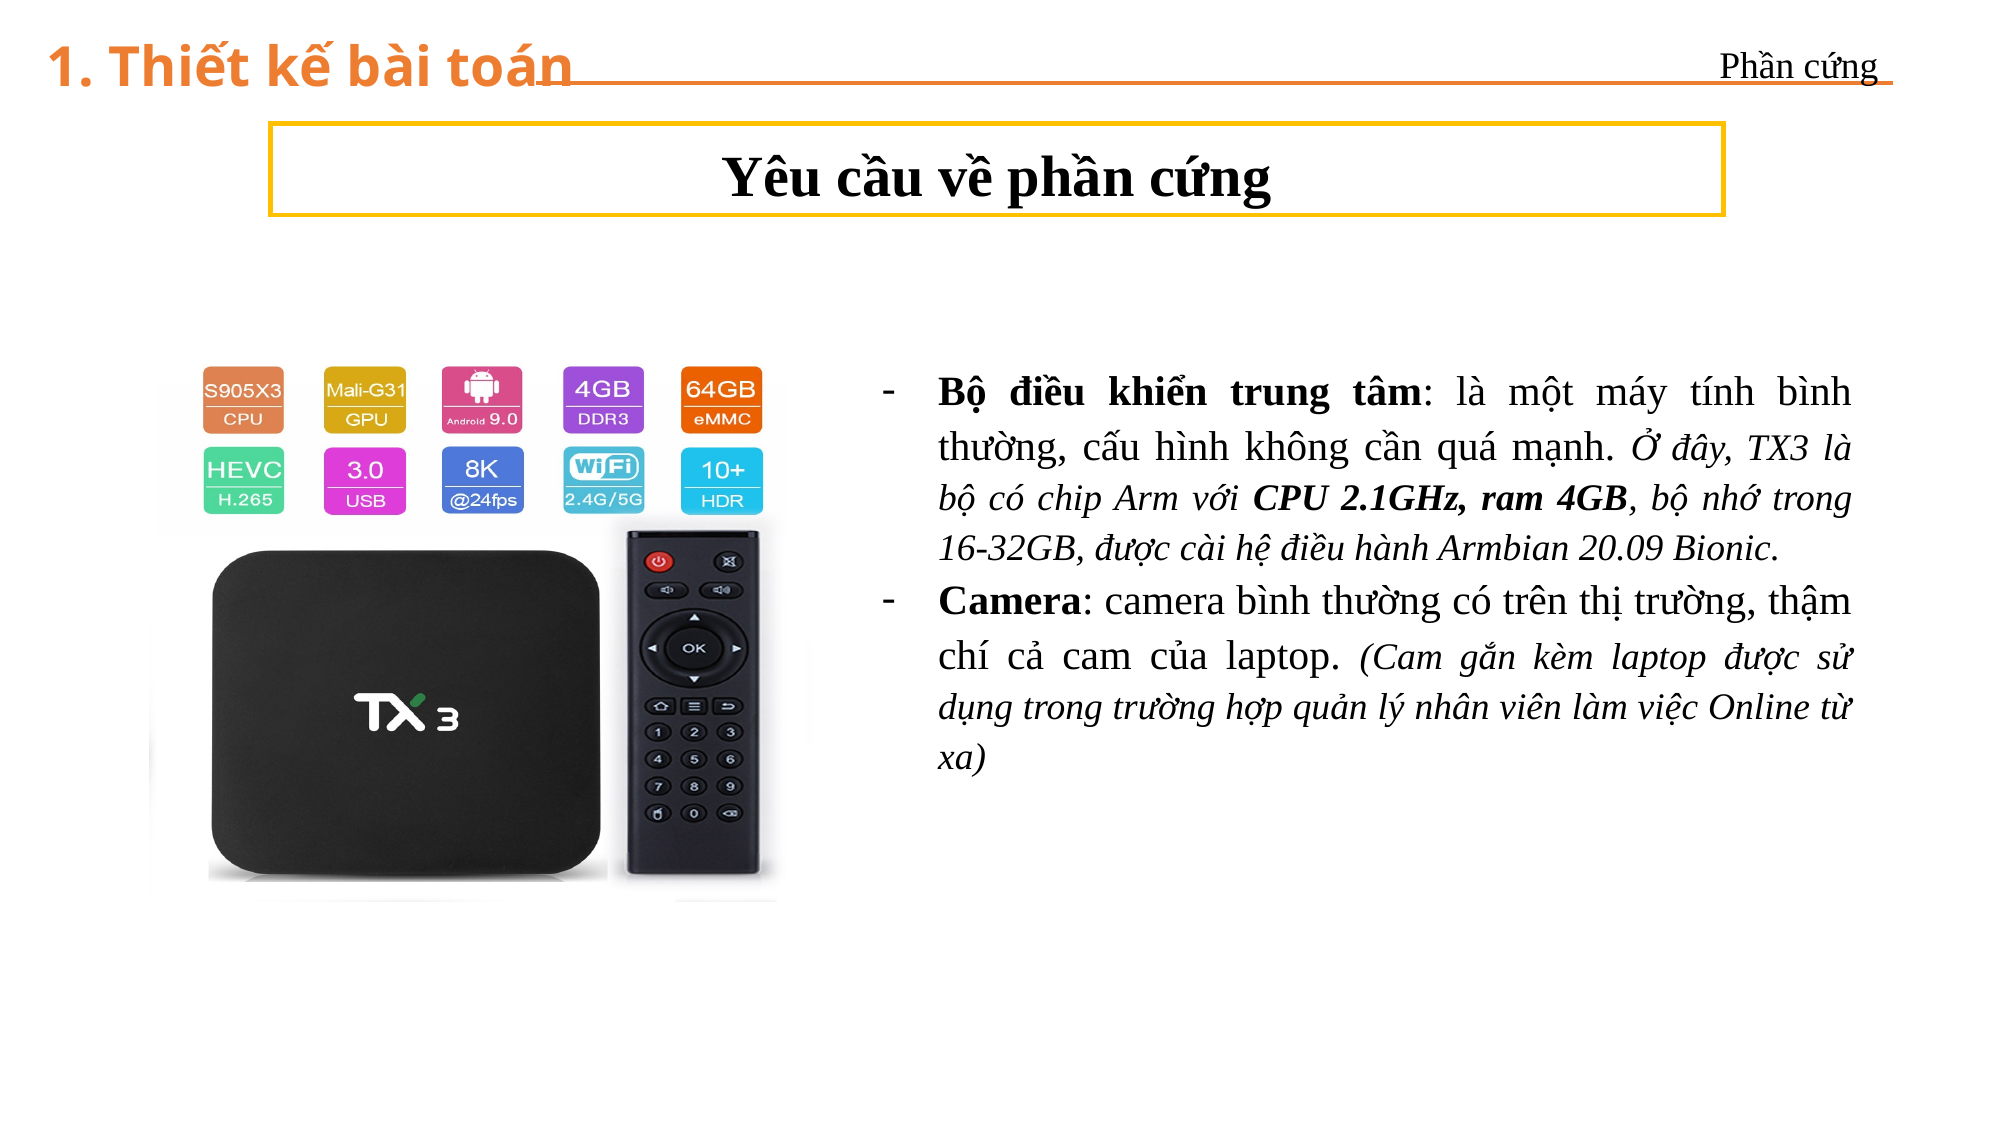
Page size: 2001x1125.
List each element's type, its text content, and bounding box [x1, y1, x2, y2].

text_box Phần cứng [557, 84, 1894, 94]
text_box Phần cứng [557, 33, 1894, 82]
text_box Bộ điều khiển trung tâm: là một máy tính bình thường, cấu hình không cần quá mạnh. Ở đây, TX3 là bộ có chip Arm với CPU 2.1GHz, ram 4GB, bộ nhớ trong 16-32GB, được cài hệ điều hành Armbian 20.09 Bionic. Camera: camera bình thường có trên thị trường, thậm chí cả cam của laptop. (Cam gắn kèm laptop được sử dụng trong trường hợp quản lý nhân viên làm việc Online từ xa) [867, 351, 1868, 785]
text_box 1. Thiết kế bài toán [46, 4, 666, 124]
picture [149, 346, 814, 902]
text_box Yêu cầu về phần cứng [269, 122, 1724, 216]
